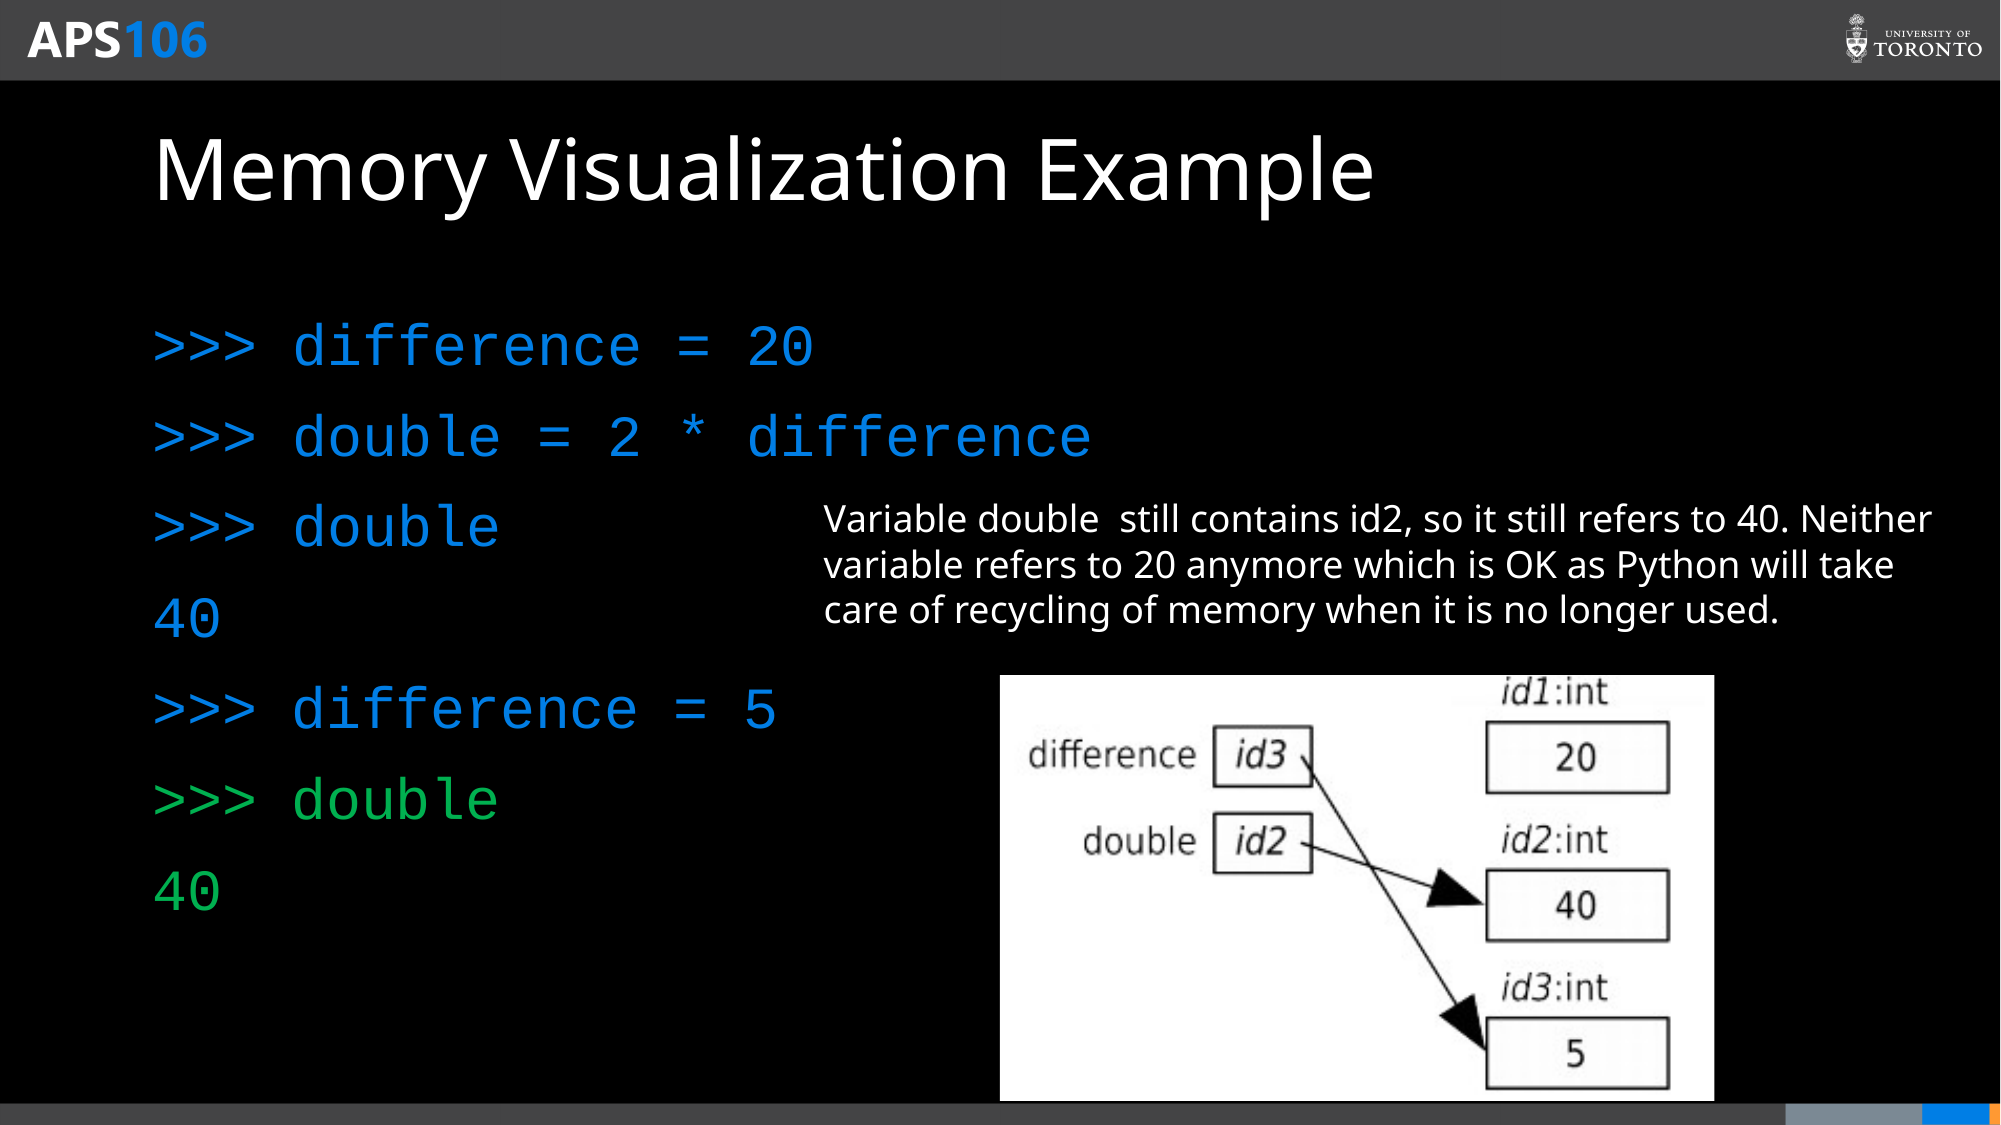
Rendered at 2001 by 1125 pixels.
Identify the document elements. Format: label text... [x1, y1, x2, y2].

text_box Variable double still contains id2, so it still refers to 40. Neither variable refers to 20 anymore which is OK as Python will take care of recycling of memory when it is no longer used. [821, 494, 1957, 632]
list >>> difference = 20 >>> double = 2 * difference >>> double 40 >>> difference = 5 >>> double 40 [137, 299, 1863, 1093]
title Memory Visualization Example [137, 119, 1863, 227]
picture [0, 0, 2001, 1125]
text_box [999, 675, 1715, 1101]
